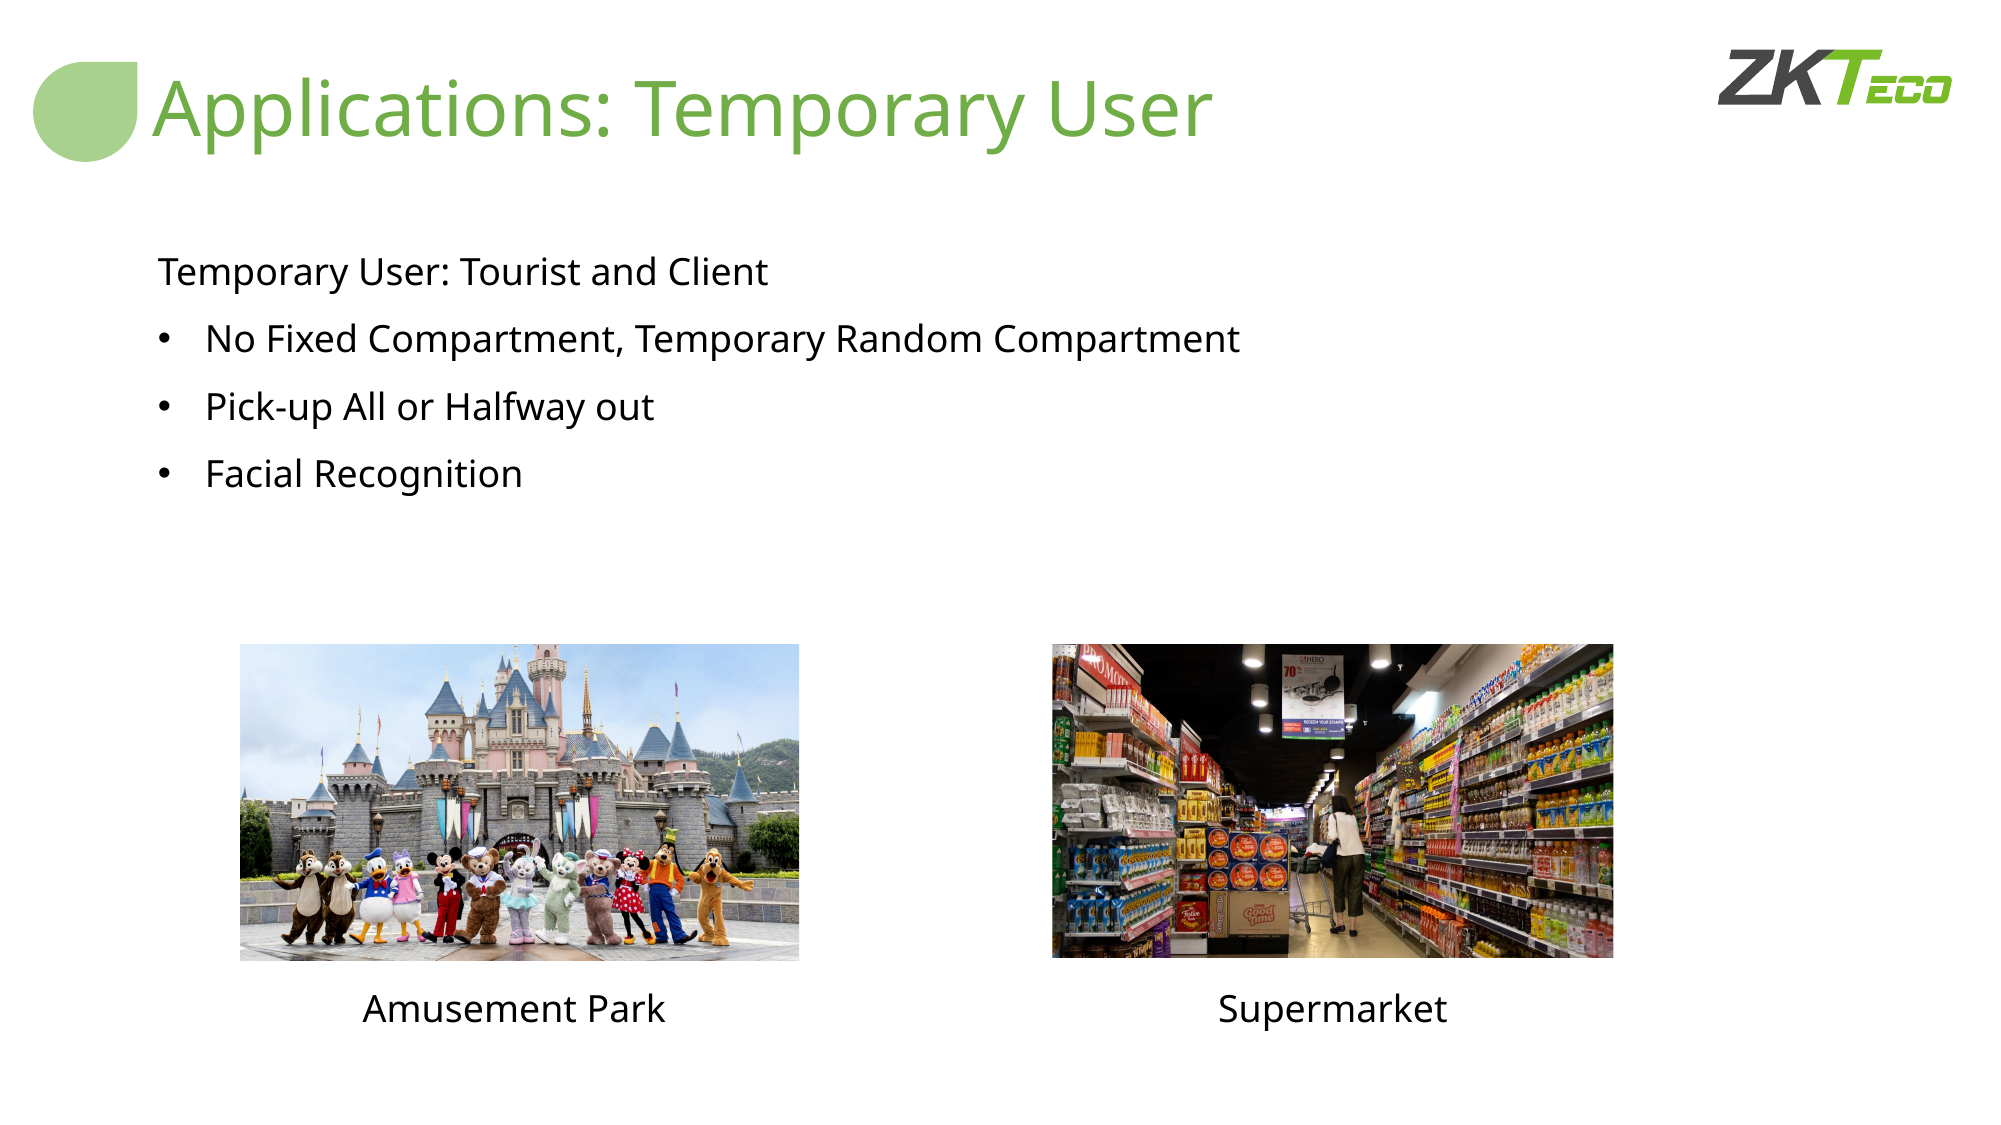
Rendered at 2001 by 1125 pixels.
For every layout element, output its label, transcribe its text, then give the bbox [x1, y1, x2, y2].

picture [238, 644, 800, 961]
text_box Temporary User: Tourist and Client No Fixed Compartment, Temporary Random Compartment Pick-up All or Halfway out Facial Recognition [143, 217, 1257, 503]
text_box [1717, 49, 1952, 105]
text_box Supermarket [1122, 977, 1544, 1037]
picture [1052, 644, 1614, 958]
text_box Applications: Temporary User [137, 33, 1353, 190]
text_box [32, 60, 139, 163]
text_box Amusement Park [303, 977, 725, 1037]
